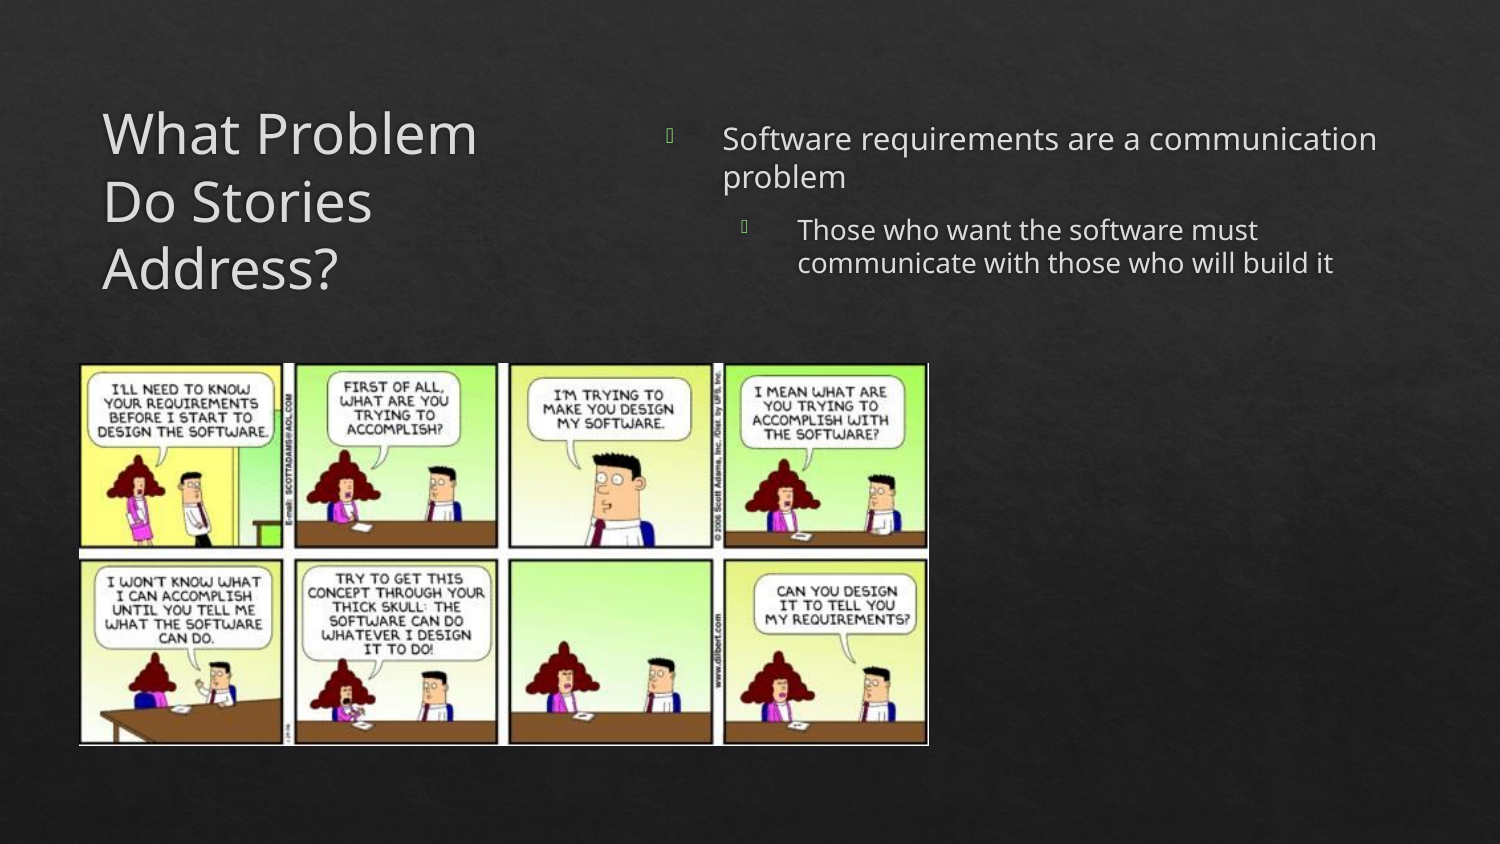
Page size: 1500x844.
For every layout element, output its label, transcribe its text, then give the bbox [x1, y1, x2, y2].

title What Problem Do Stories Address? [87, 79, 573, 320]
list Software requirements are a communication problem Those who want the software must communicate with those who will build it [632, 79, 1424, 320]
picture [78, 362, 930, 746]
